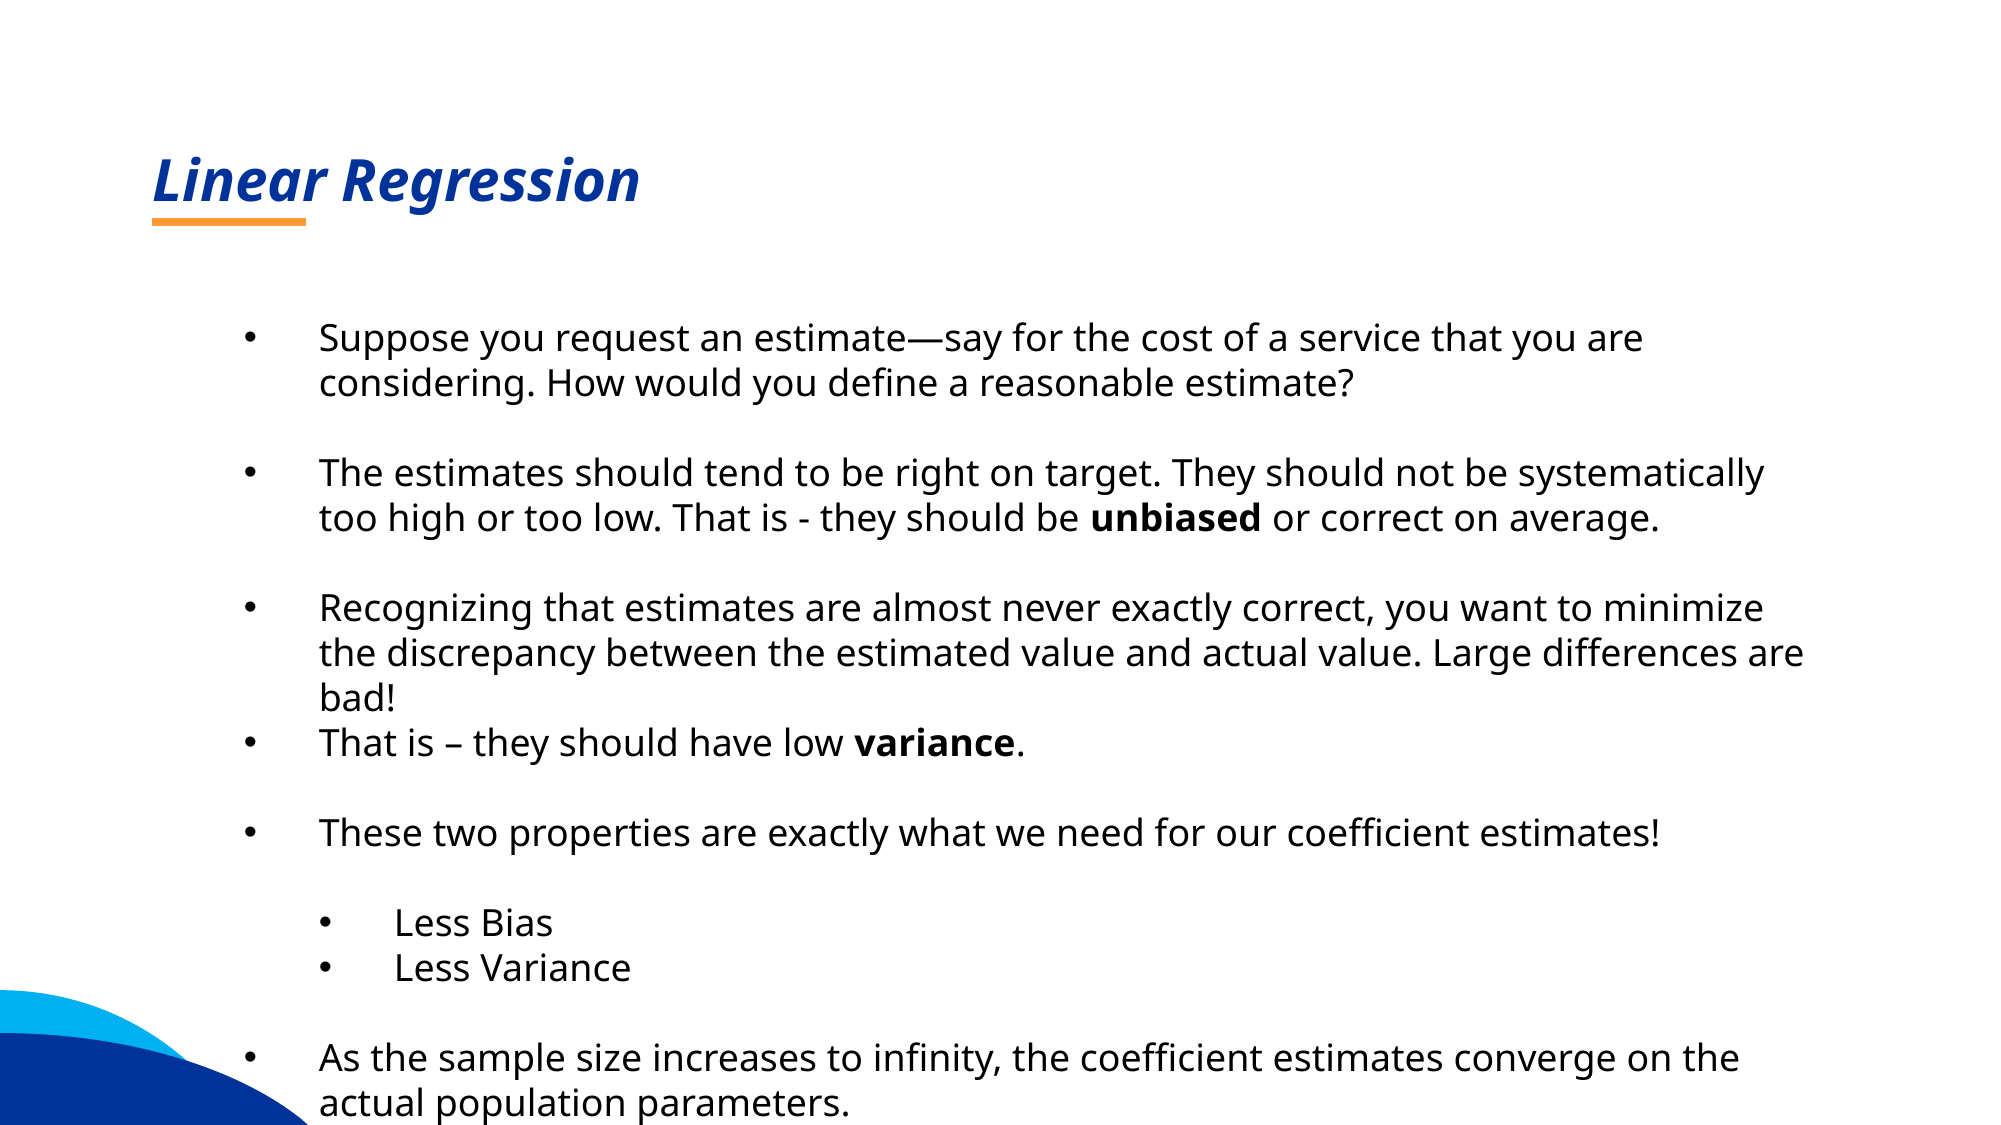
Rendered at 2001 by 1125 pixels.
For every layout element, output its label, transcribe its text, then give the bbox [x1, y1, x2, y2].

text_box Suppose you request an estimate—say for the cost of a service that you are considering. How would you define a reasonable estimate? The estimates should tend to be right on target. They should not be systematically too high or too low. That is - they should be unbiased or correct on average. Recognizing that estimates are almost never exactly correct, you want to minimize the discrepancy between the estimated value and actual value. Large differences are bad! That is – they should have low variance. These two properties are exactly what we need for our coefficient estimates! Less Bias Less Variance As the sample size increases to infinity, the coefficient estimates converge on the actual population parameters. [228, 306, 1828, 1125]
text_box Linear Regression [138, 135, 1706, 221]
